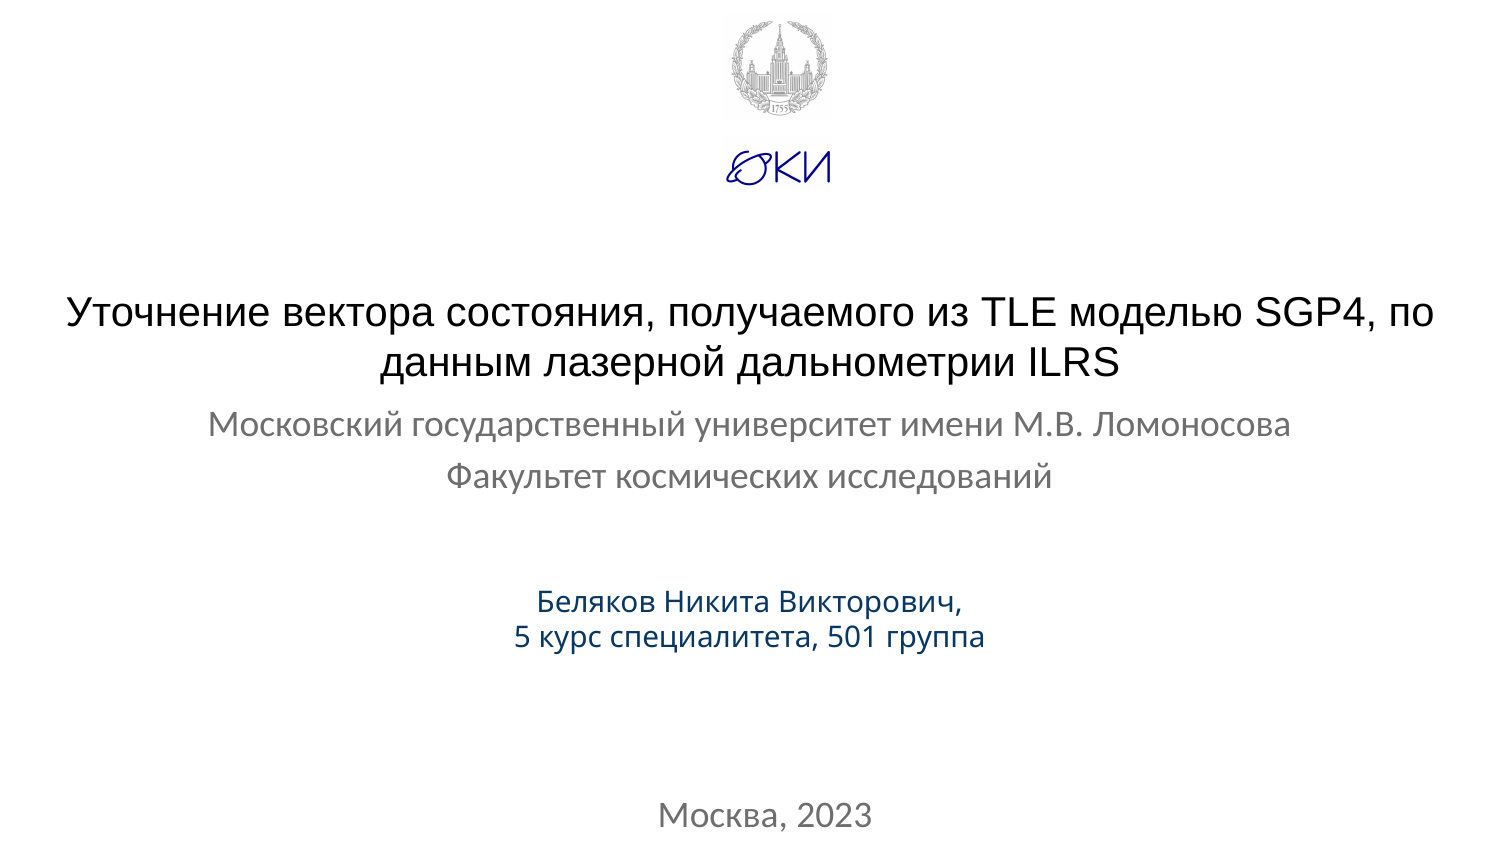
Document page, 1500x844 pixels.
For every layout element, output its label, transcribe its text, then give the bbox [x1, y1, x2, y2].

text_box Беляков Никита Викторович, 5 курс специалитета, 501 группа [392, 572, 1108, 664]
text_box Московский государственный университет имени М.В. Ломоносова Факультет космических исследований [95, 396, 1405, 505]
text_box Москва, 2023 [533, 787, 997, 844]
picture [722, 136, 831, 190]
text_box Уточнение вектора состояния, получаемого из TLE моделью SGP4, по данным лазерной дальнометрии ILRS [37, 247, 1463, 422]
picture [722, 14, 831, 121]
